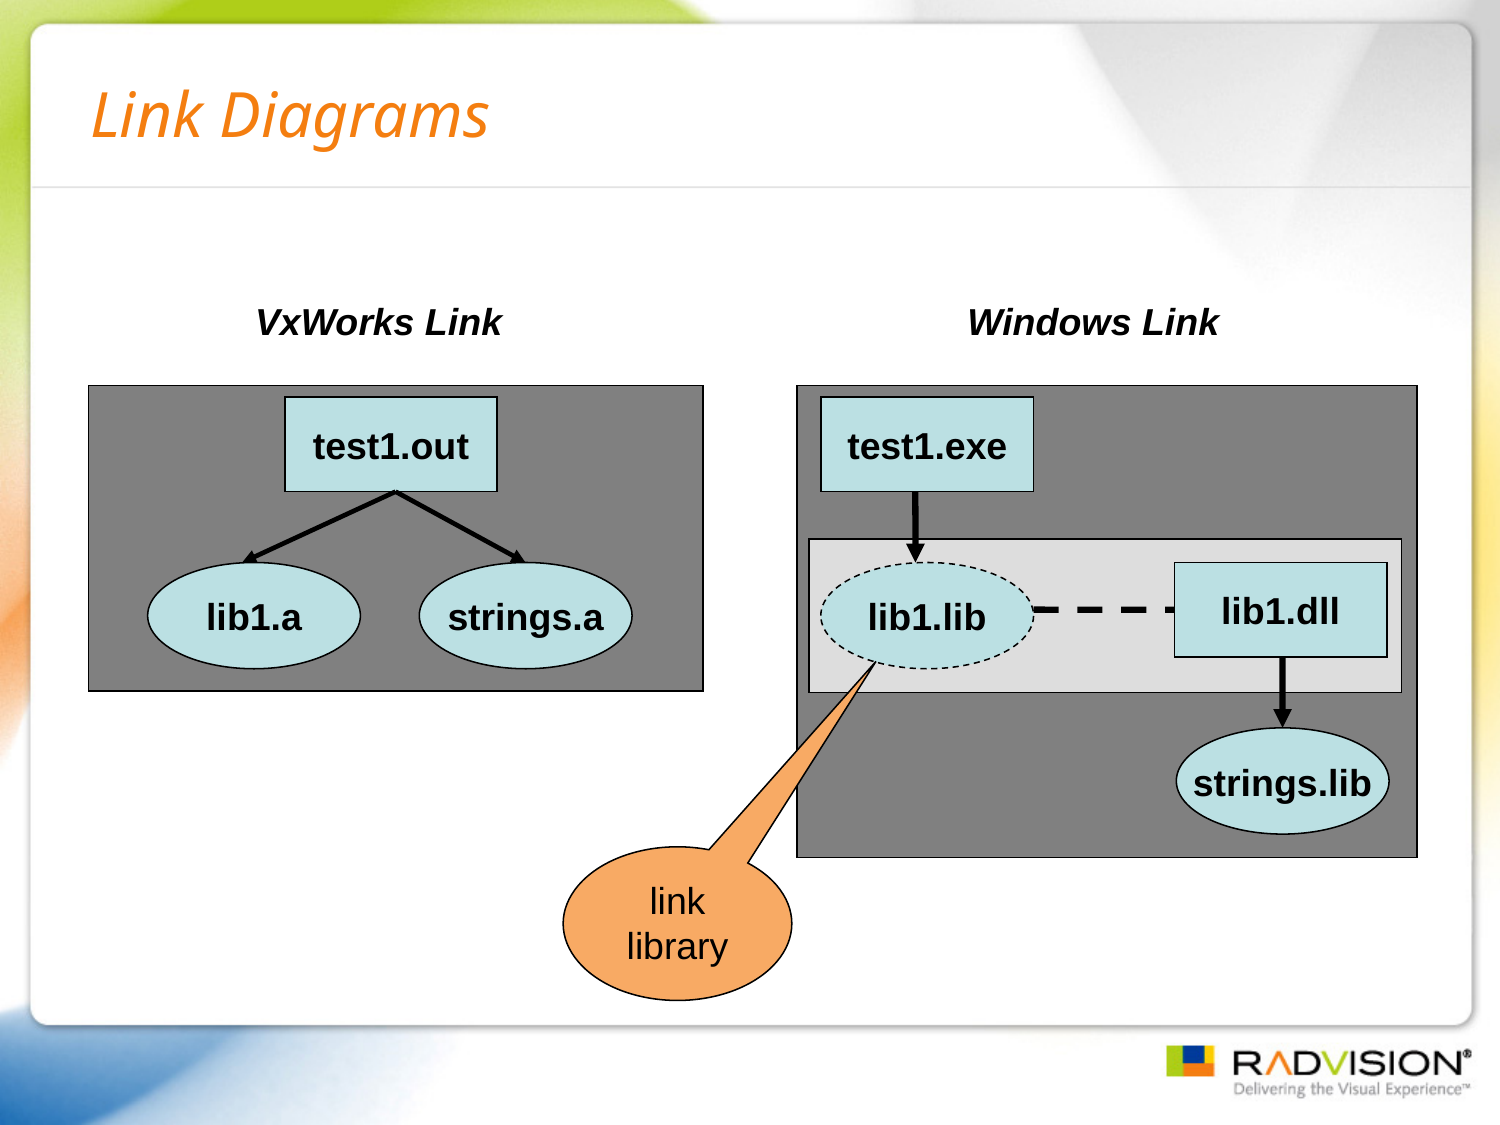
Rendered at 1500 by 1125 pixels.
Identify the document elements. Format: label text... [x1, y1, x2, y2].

text_box link library [563, 661, 876, 1001]
picture [0, 0, 1500, 1125]
text_box strings.a [419, 562, 633, 669]
text_box [909, 491, 922, 563]
text_box lib1.dll [1174, 562, 1387, 657]
text_box [242, 491, 396, 563]
text_box [797, 385, 1417, 858]
title Link Diagrams [75, 19, 1425, 207]
text_box [857, 538, 1402, 693]
text_box lib1.lib [820, 562, 1034, 669]
text_box lib1.a [147, 562, 361, 669]
text_box [809, 538, 915, 693]
text_box strings.lib [1176, 727, 1390, 835]
text_box test1.exe [821, 397, 1034, 492]
text_box test1.out [284, 397, 498, 492]
text_box [1276, 656, 1289, 728]
text_box [395, 491, 526, 563]
text_box [88, 385, 703, 692]
text_box VxWorks Link [239, 290, 517, 351]
text_box Windows Link [952, 290, 1235, 351]
